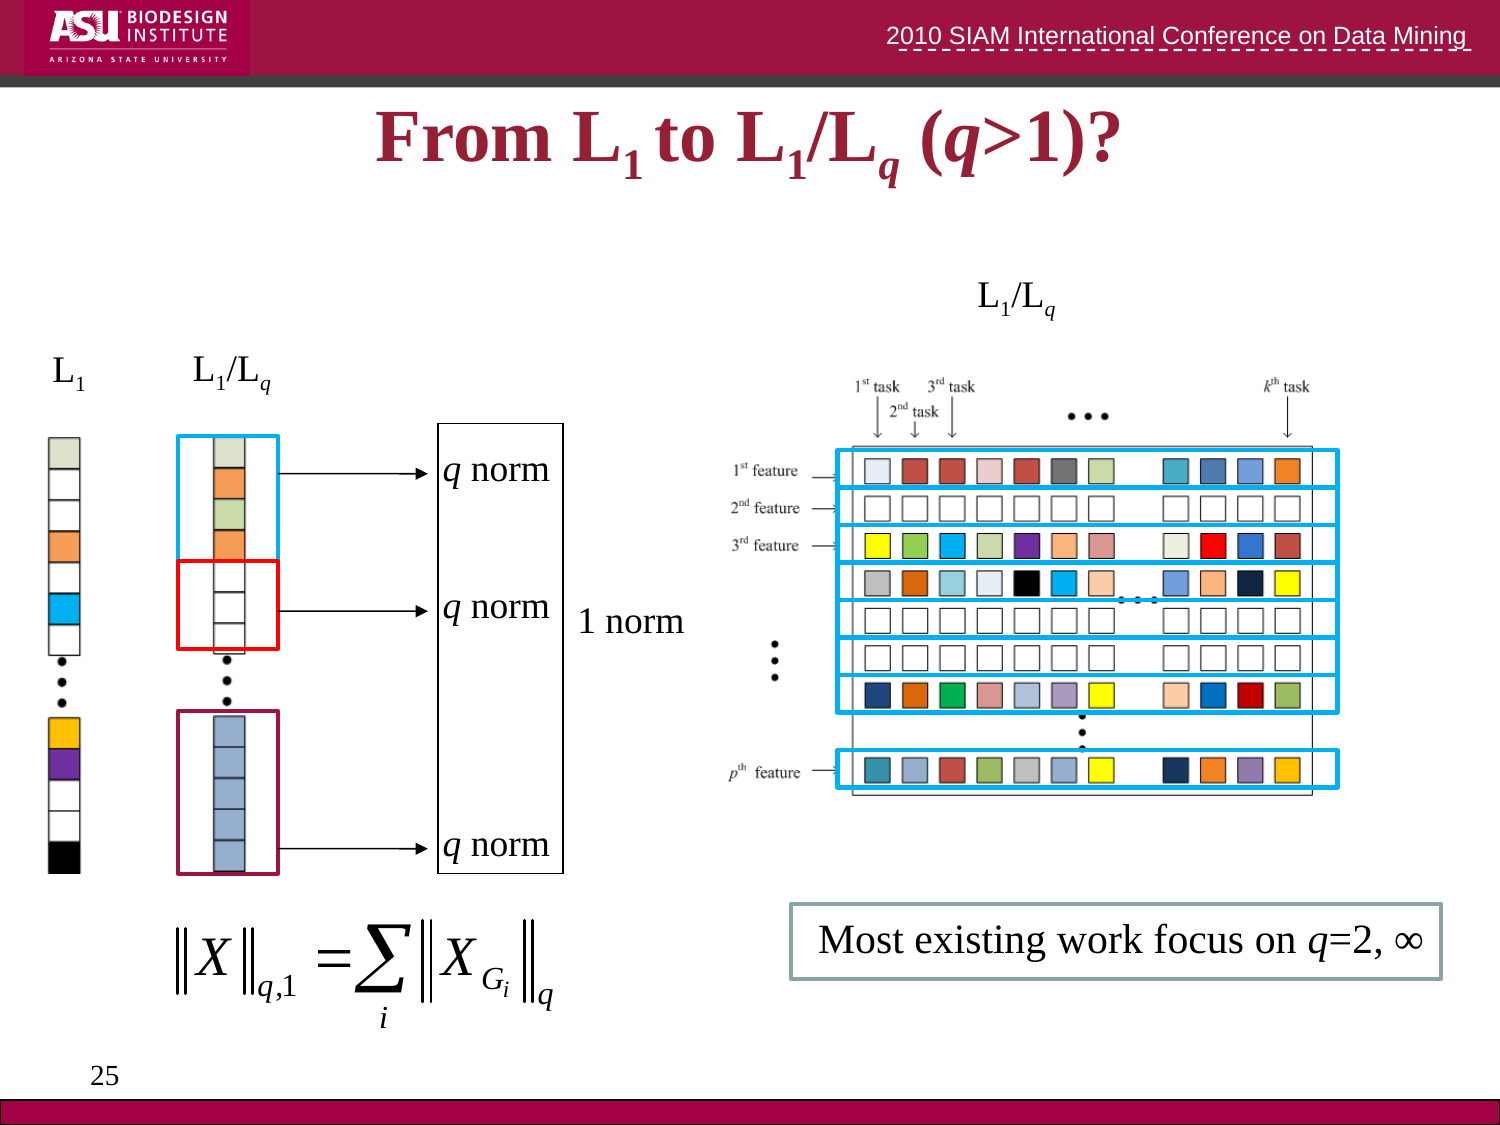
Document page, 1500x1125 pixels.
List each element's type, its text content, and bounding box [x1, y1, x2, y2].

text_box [0, 337, 151, 874]
slide_number 25 [74, 1048, 251, 1102]
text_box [165, 335, 354, 873]
text_box [1316, 485, 1340, 523]
text_box [789, 902, 1443, 981]
text_box [1316, 748, 1340, 790]
picture [24, 0, 250, 76]
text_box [166, 909, 571, 1040]
text_box [1316, 673, 1340, 715]
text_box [277, 435, 432, 872]
text_box Most existing work focus on q=2, ∞ [803, 904, 1466, 970]
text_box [724, 262, 1313, 796]
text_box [437, 423, 716, 874]
text_box [1316, 598, 1340, 640]
text_box [1316, 448, 1340, 485]
text_box [1316, 640, 1340, 673]
text_box [1316, 523, 1340, 565]
title From L1 to L1/Lq (q>1)? [74, 87, 1426, 188]
text_box [1316, 565, 1340, 598]
